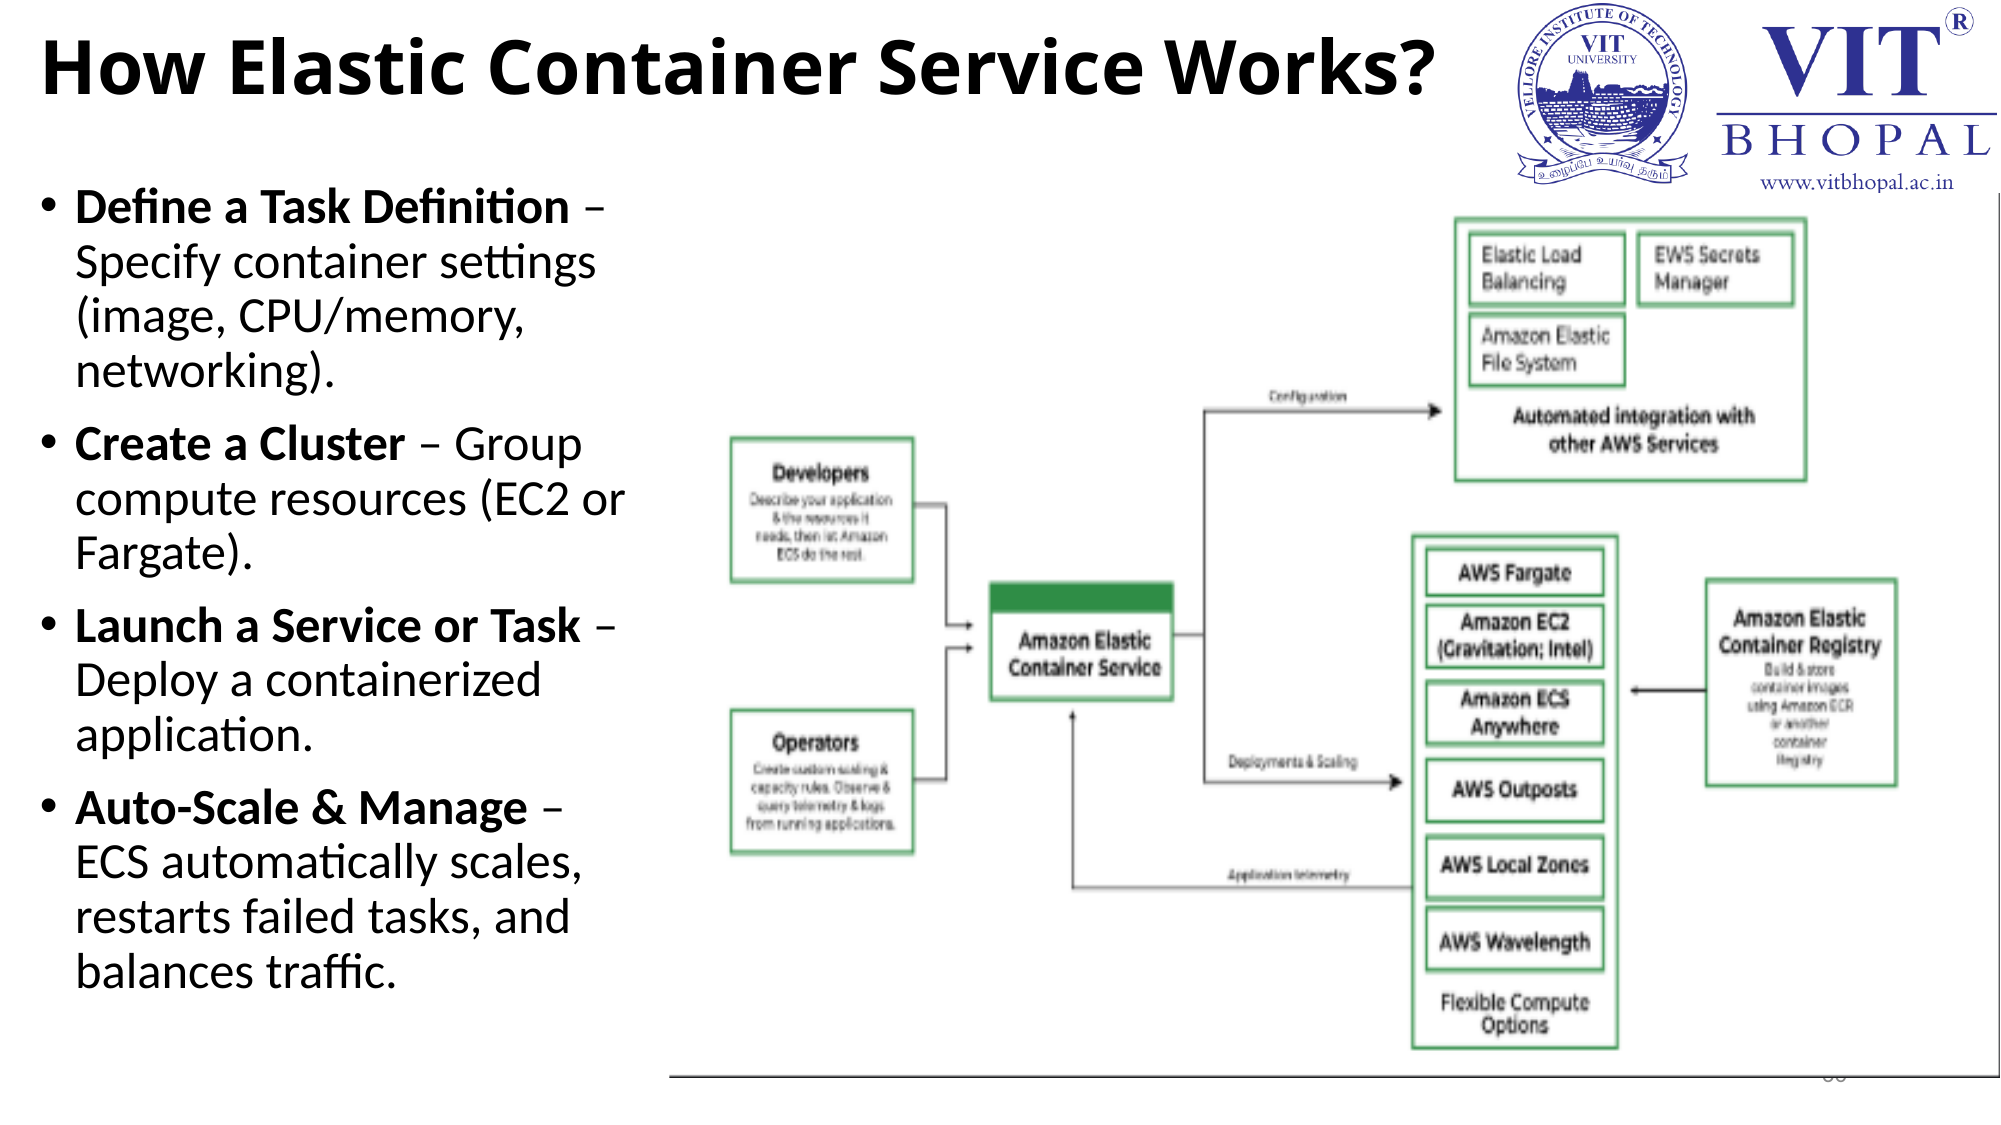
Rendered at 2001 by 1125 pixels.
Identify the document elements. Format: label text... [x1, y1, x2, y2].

list Define a Task Definition – Specify container settings (image, CPU/memory, networking). Create a Cluster – Group compute resources (EC2 or Fargate). Launch a Service or Task – Deploy a containerized application. Auto-Scale & Manage – ECS automatically scales, restarts failed tasks, and balances traffic. [24, 172, 643, 1018]
slide_number 60 [1412, 1078, 1863, 1103]
picture [669, 3, 2000, 1078]
title How Elastic Container Service Works? [24, 0, 1843, 151]
